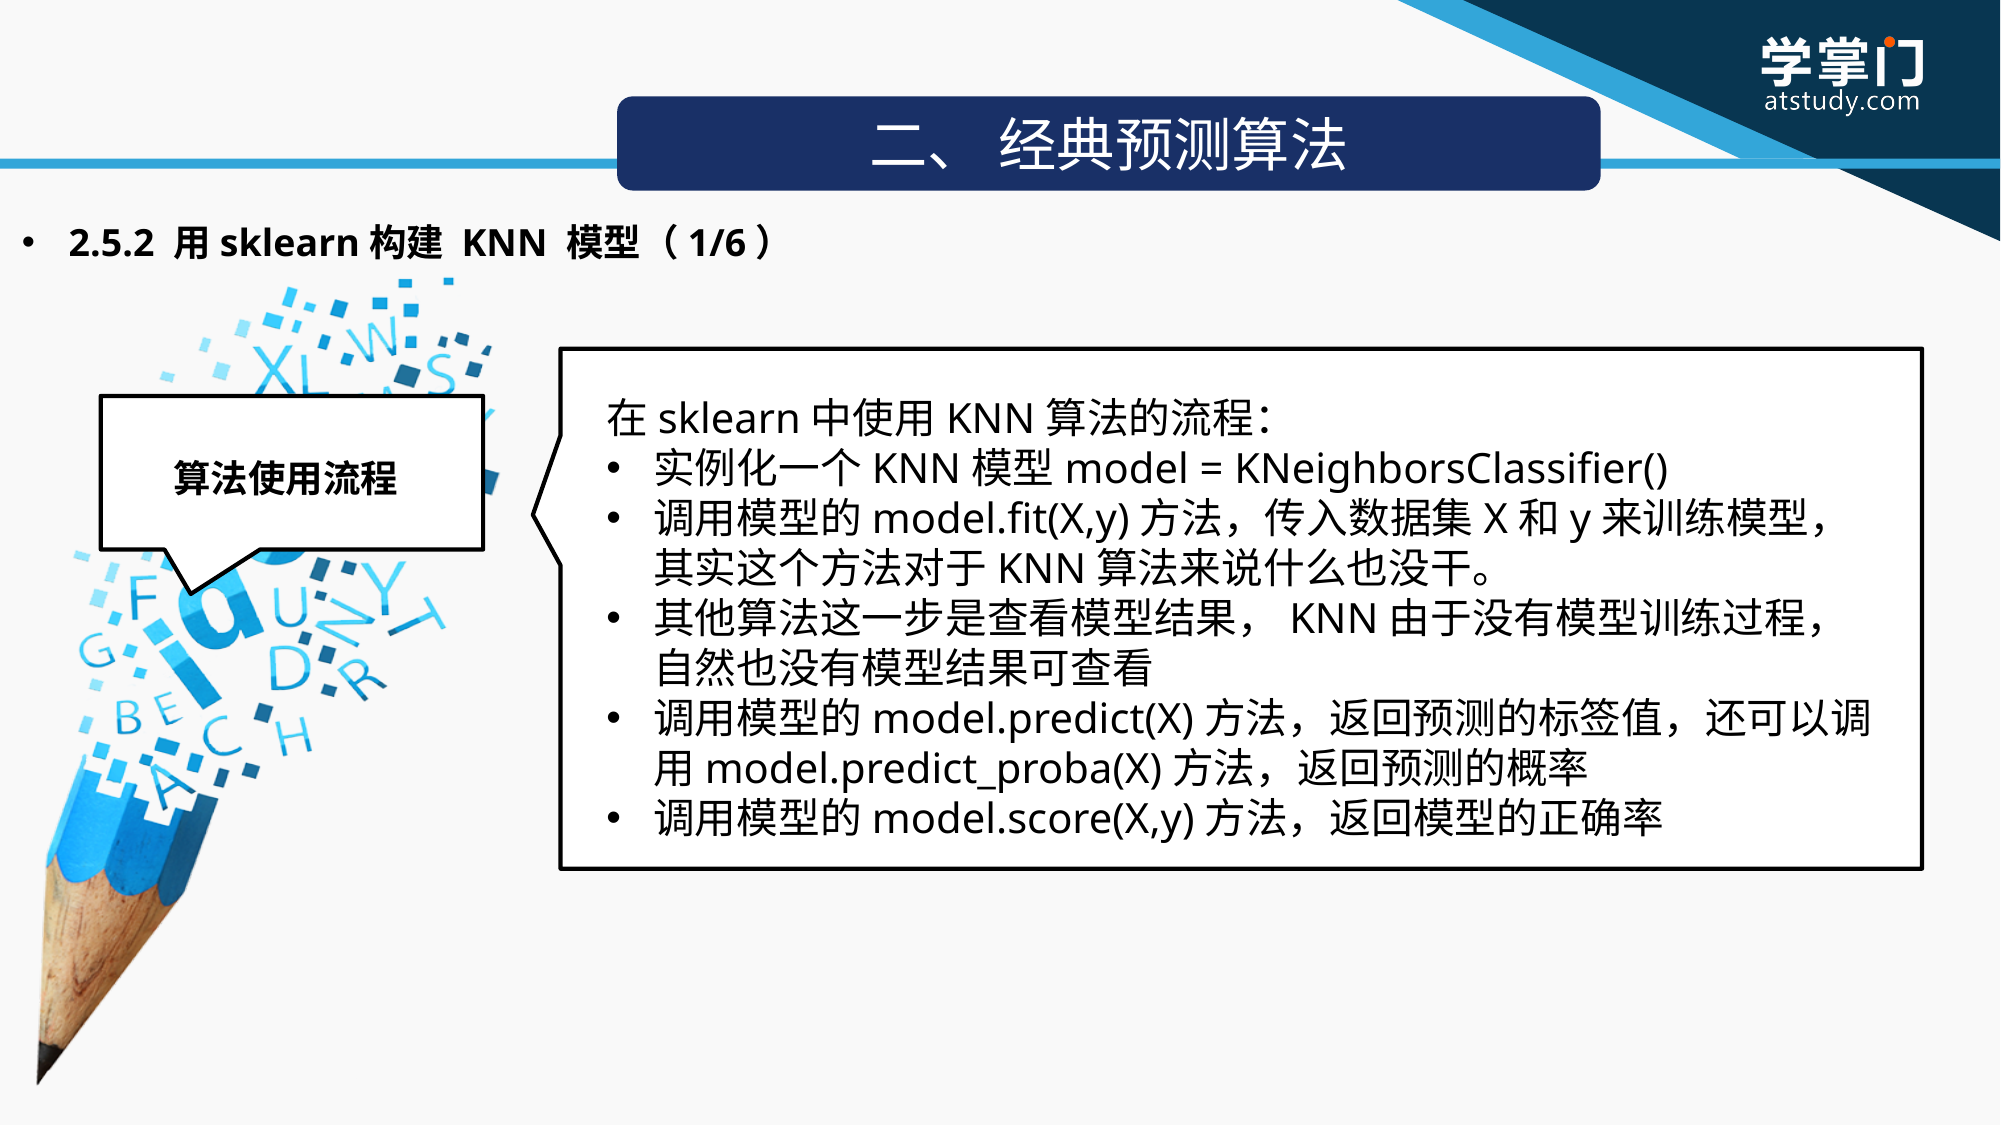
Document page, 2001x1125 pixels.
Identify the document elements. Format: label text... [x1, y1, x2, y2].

text_box 2.5.2 用sklearn构建 KNN 模型（1/6） [7, 211, 808, 272]
text_box 二、 经典预测算法 [615, 94, 1603, 193]
text_box [530, 346, 1925, 871]
text_box 在sklearn中使用KNN算法的流程： 实例化一个KNN模型model = KNeighborsClassifier() 调用模型的model.fit(X,y)方法，传入数据集X和y来训练模型，其实这个方法对于KNN算法来说什么也没干。 其他算法这一步是查看模型结果，KNN由于没有模型训练过程，自然也没有模型结果可查看 调用模型的model.predict(X)方法，返回预测的标签值，还可以调用model.predict_proba(X)方法，返回预测的概率 调用模型的model.score(X,y)方法，返回模型的正确率 [591, 384, 1892, 900]
picture [36, 271, 523, 1092]
picture [1745, 17, 1938, 126]
